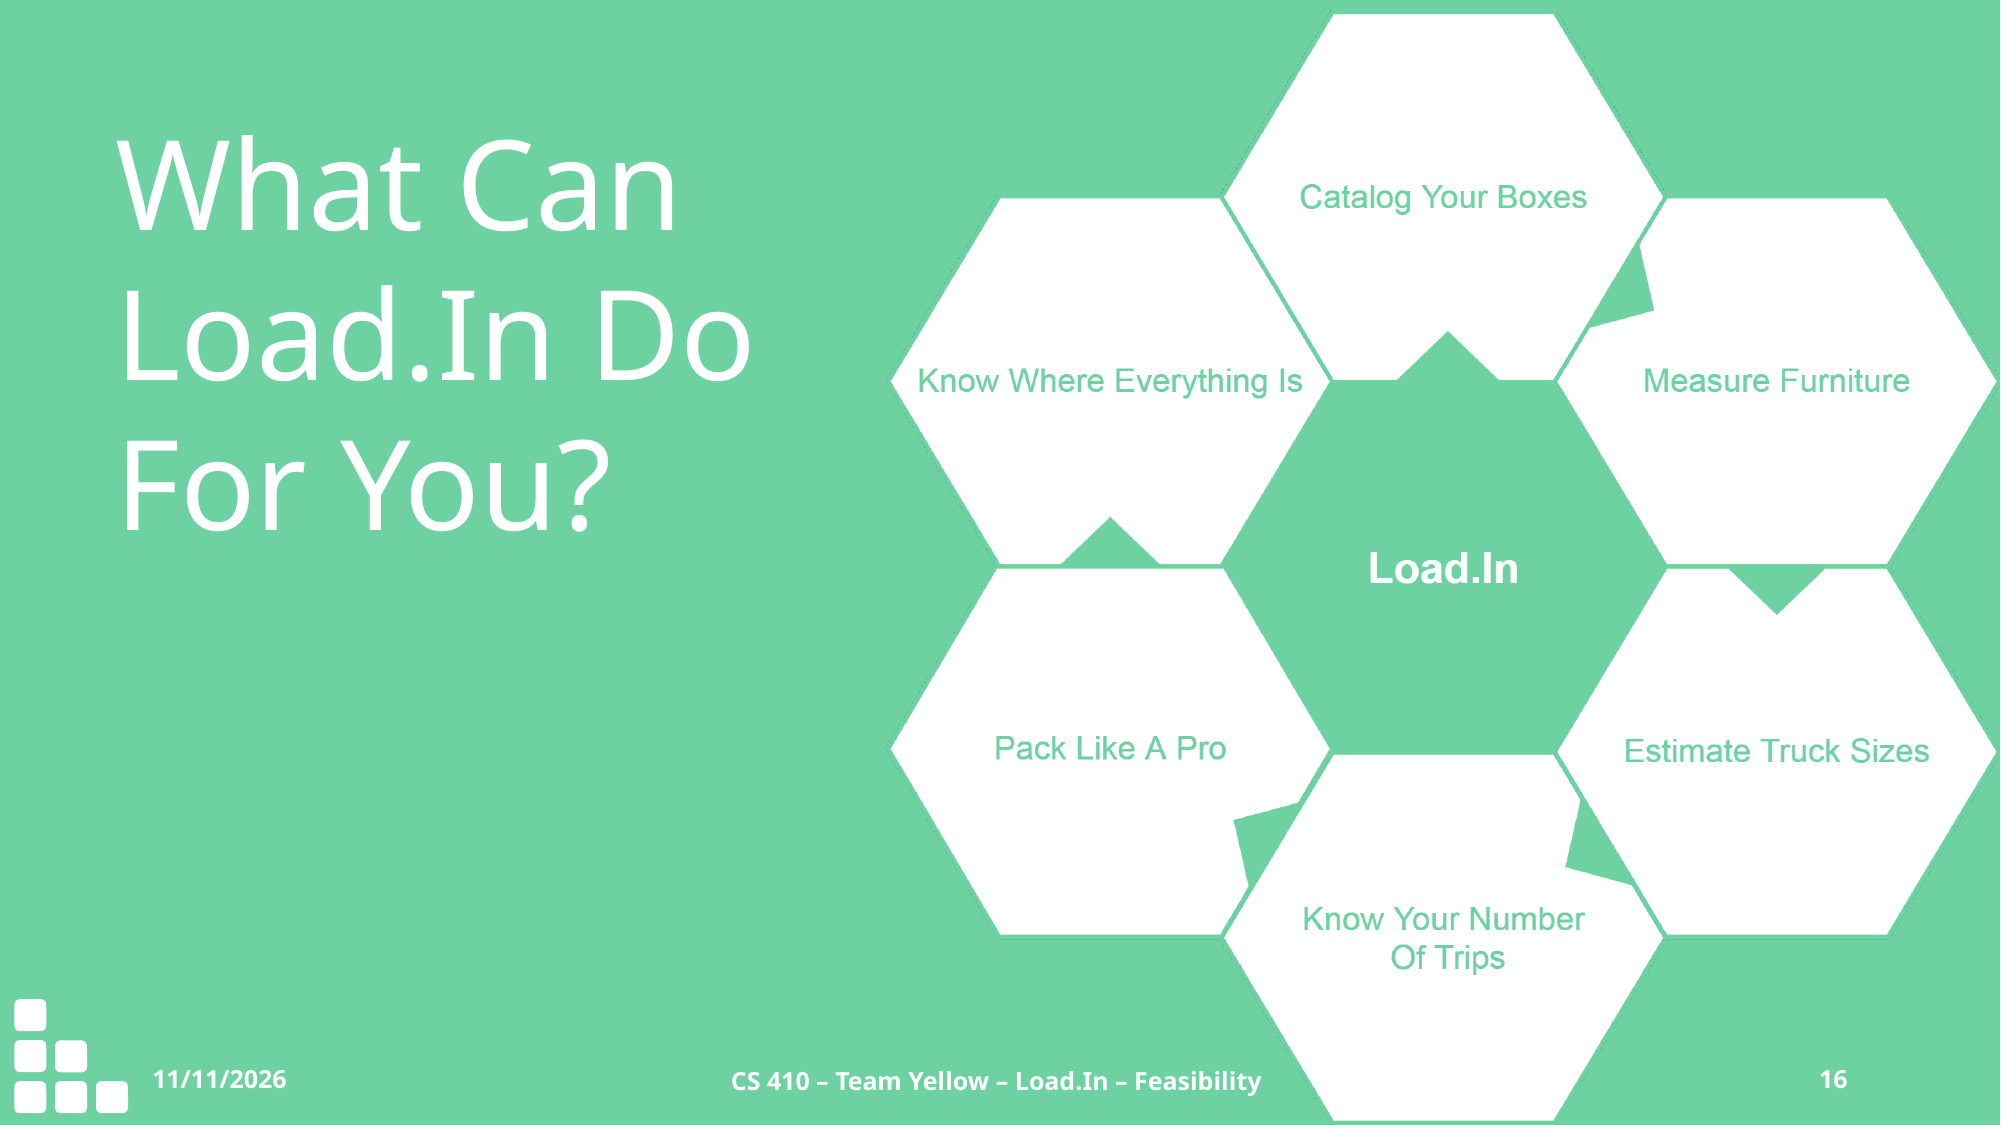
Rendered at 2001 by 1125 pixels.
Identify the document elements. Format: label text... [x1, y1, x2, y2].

picture [885, 10, 2000, 1125]
text_box 10/11/20 [137, 1035, 588, 1125]
text_box CS 410 – Team Yellow – Load.In – Feasibility [662, 1035, 880, 1125]
text_box What Can Load.In Do For You? [100, 98, 880, 563]
